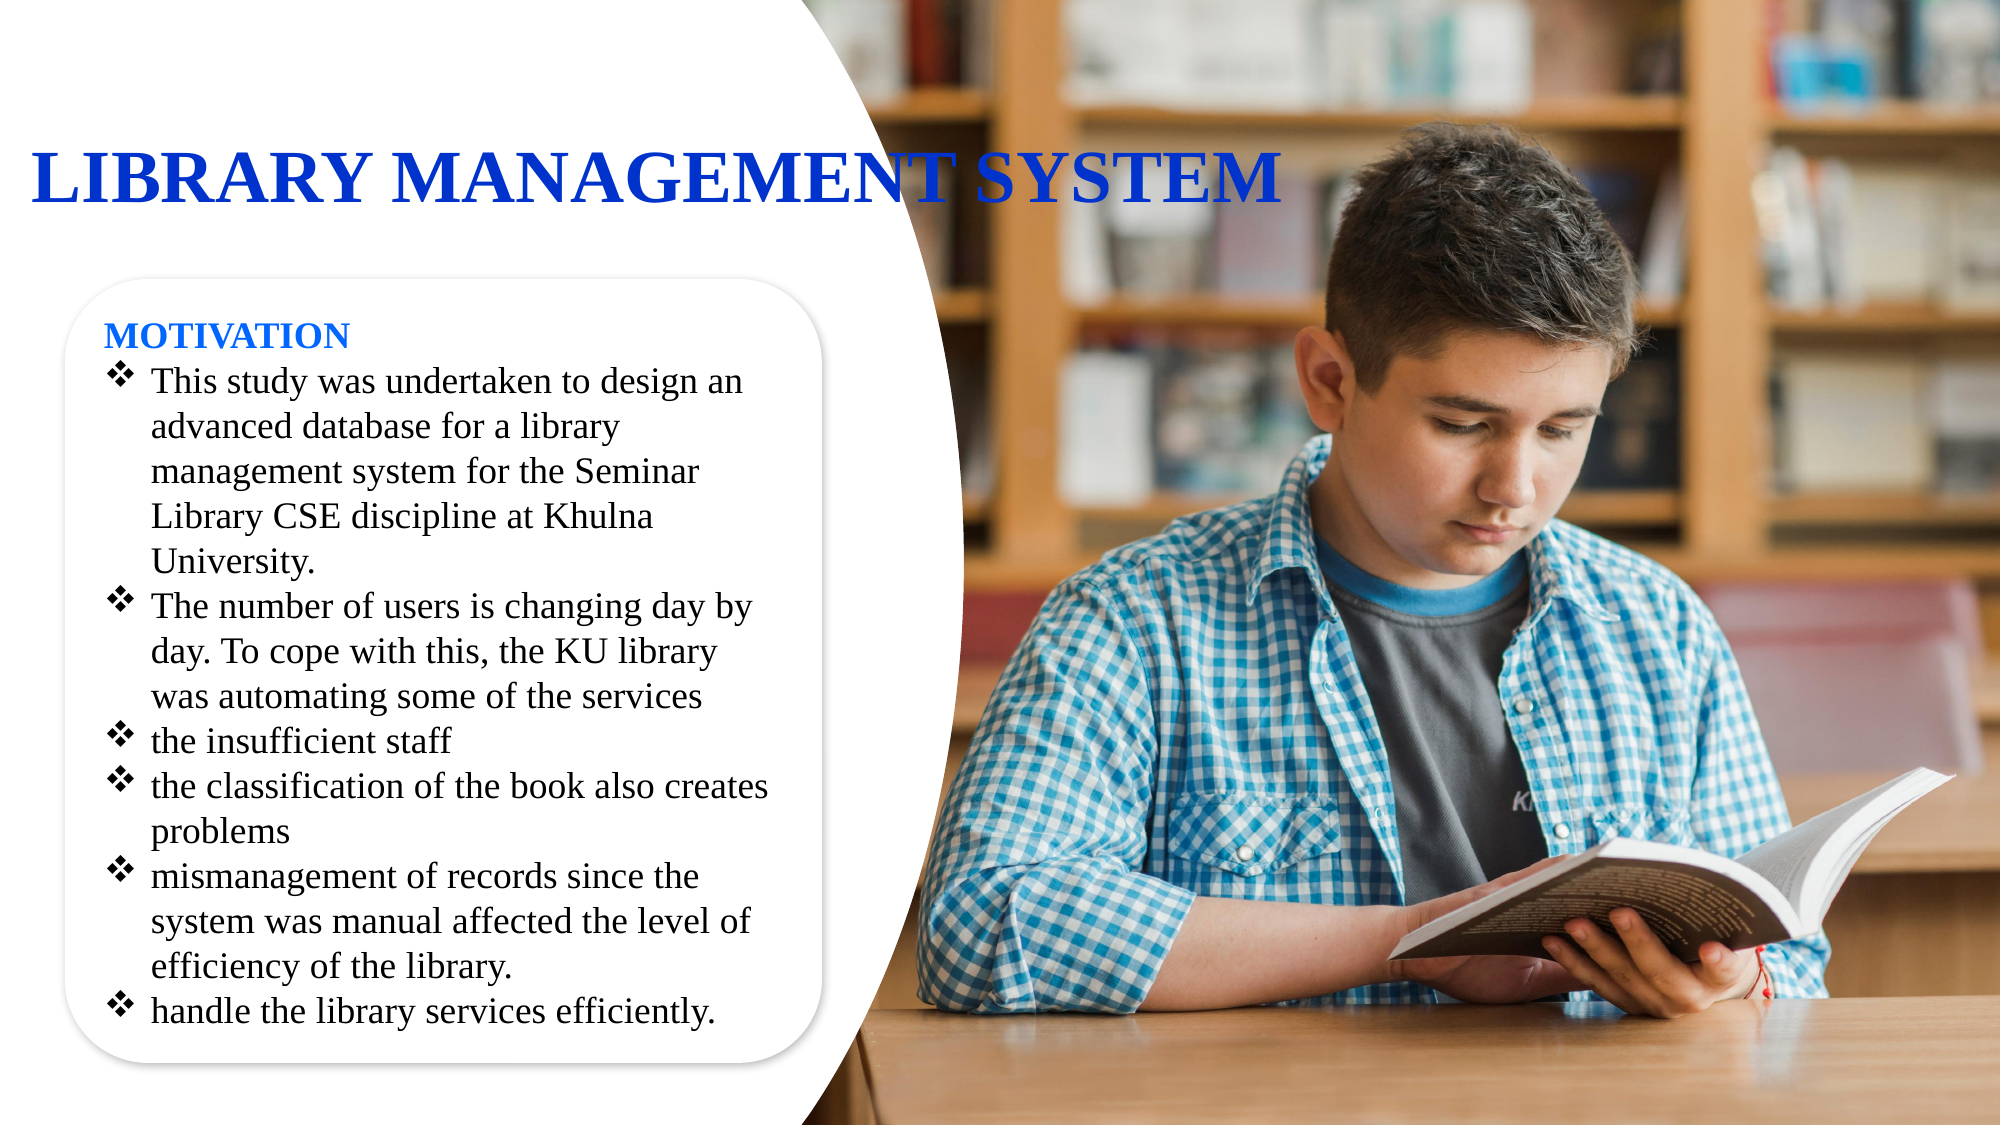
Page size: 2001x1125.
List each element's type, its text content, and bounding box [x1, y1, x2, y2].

picture [801, 0, 2000, 1125]
title LIBRARY MANAGEMENT SYSTEM [16, 122, 801, 226]
text_box MOTIVATION This study was undertaken to design an advanced database for a library management system for the Seminar Library CSE discipline at Khulna University. The number of users is changing day by day. To cope with this, the KU library was automating some of the services the insufficient staff the classification of the book also creates problems mismanagement of records since the system was manual affected the level of efficiency of the library. handle the library services efficiently. [64, 278, 801, 1063]
